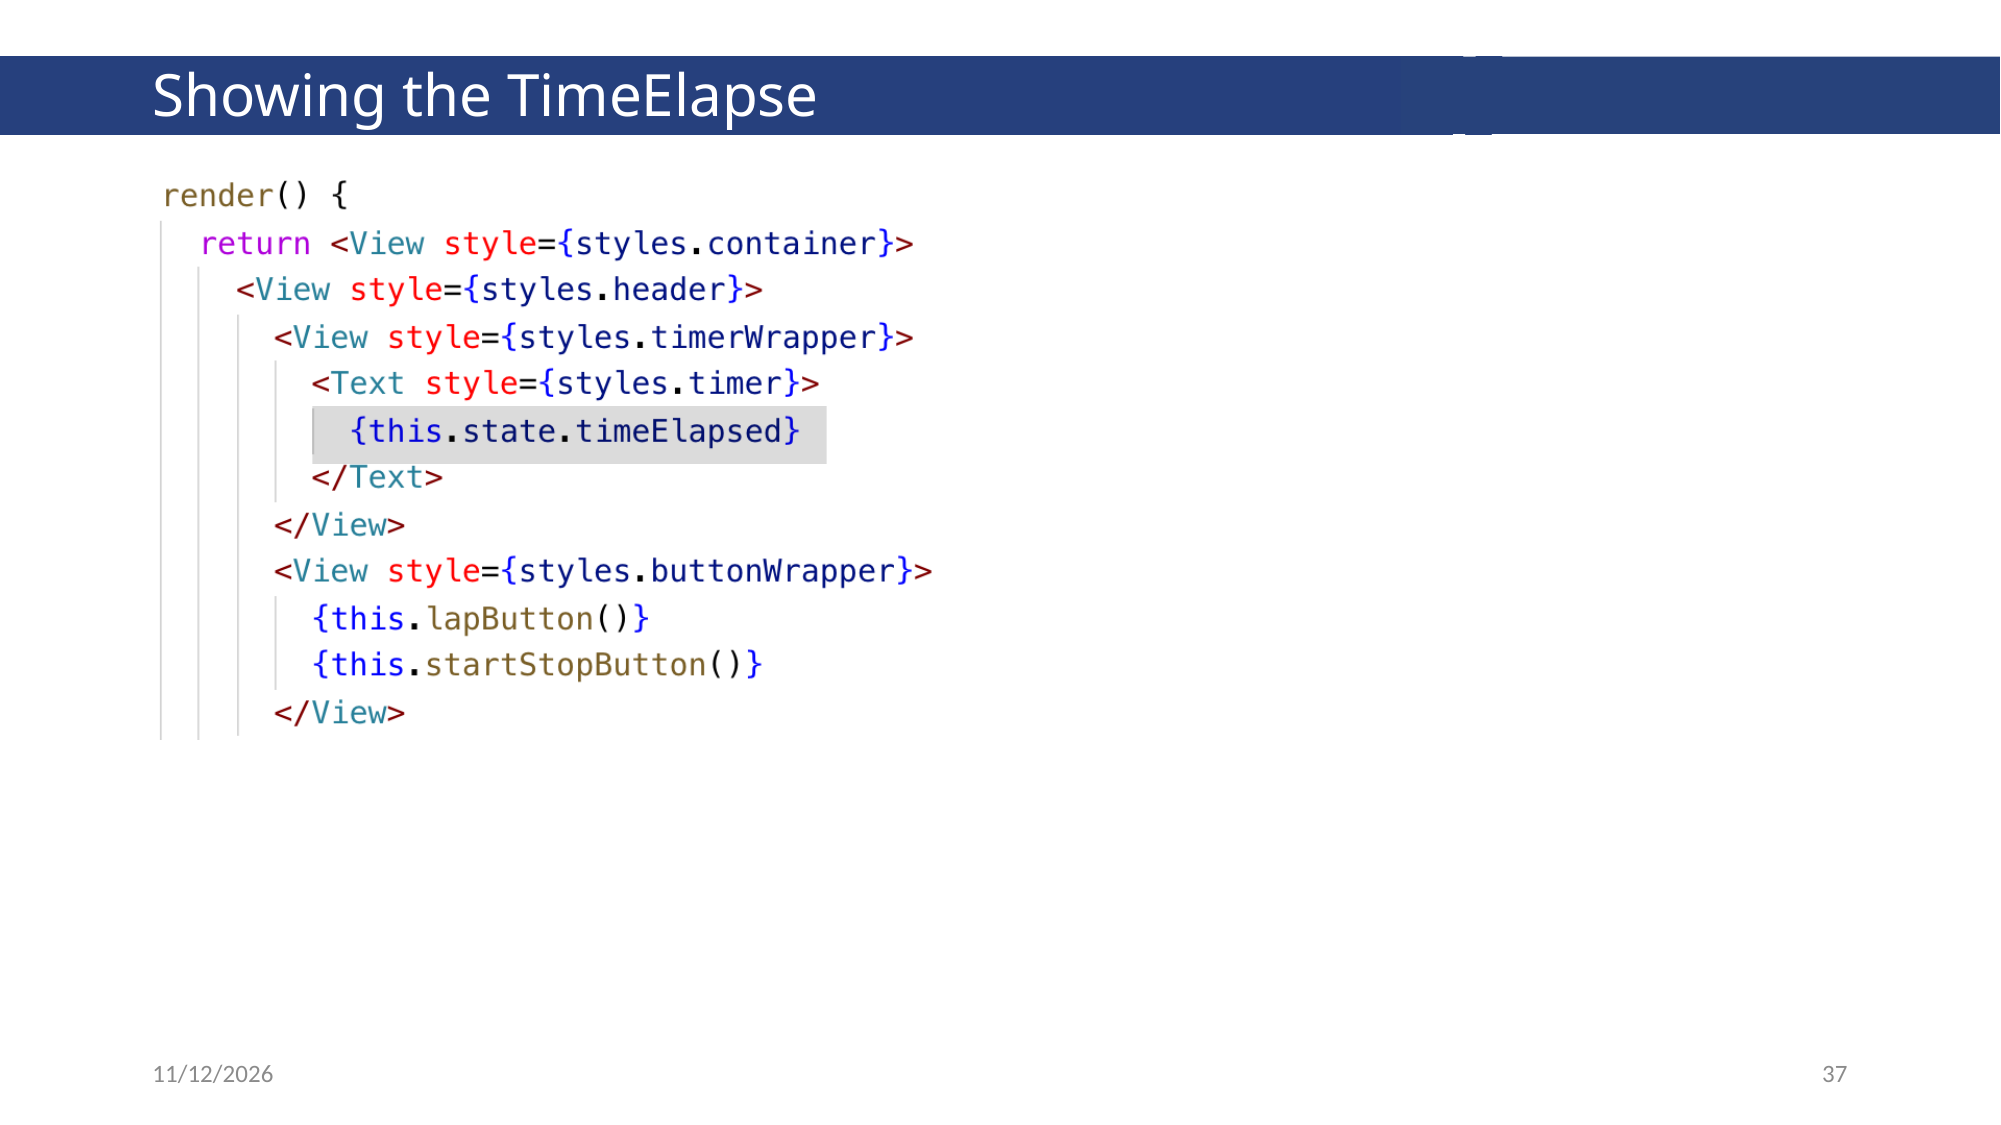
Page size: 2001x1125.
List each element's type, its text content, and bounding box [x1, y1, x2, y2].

slide_number 36 [1640, 1042, 1863, 1103]
picture [0, 56, 137, 135]
picture [137, 151, 1065, 740]
title Showing the TimeElapse [137, 43, 1863, 152]
picture [1863, 50, 2001, 144]
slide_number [137, 1042, 365, 1103]
